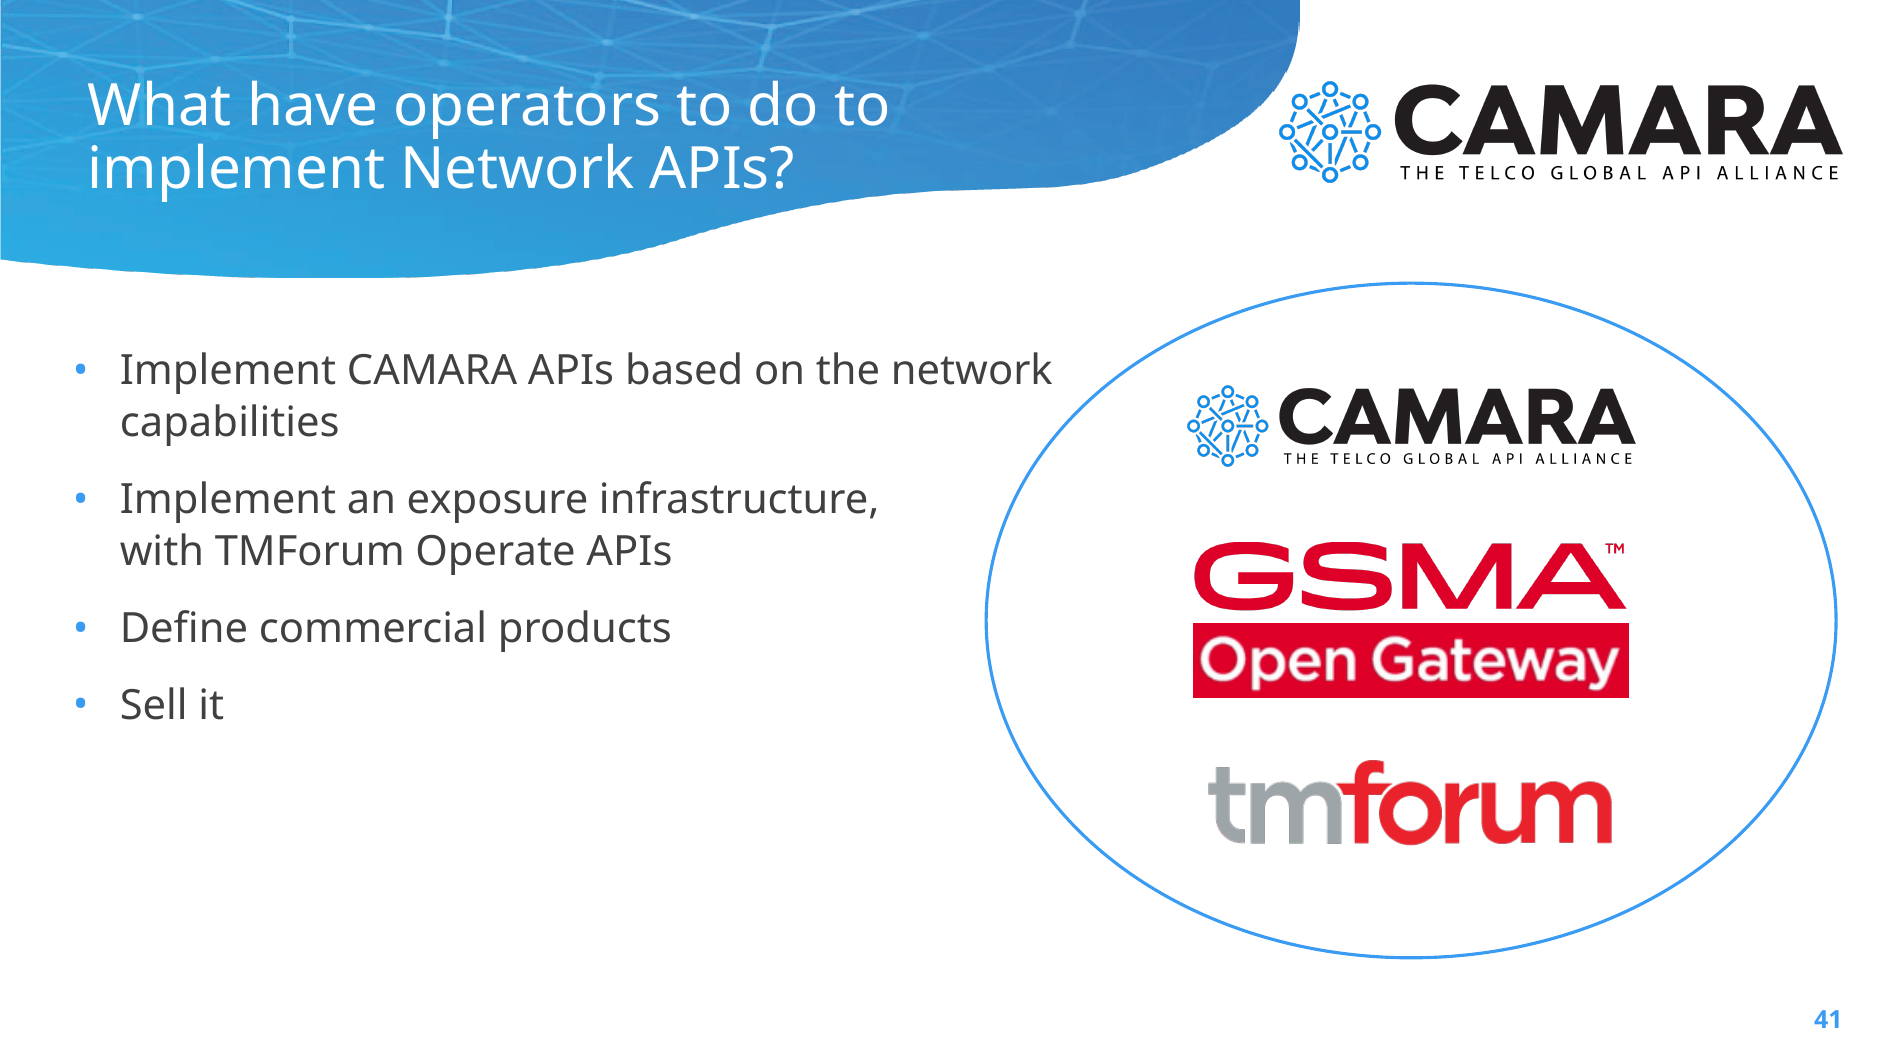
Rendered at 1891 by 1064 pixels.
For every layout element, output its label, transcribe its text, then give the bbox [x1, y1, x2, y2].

picture [1183, 382, 1639, 471]
title What have operators to do to implement Network APIs? [72, 67, 1869, 197]
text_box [1193, 541, 1629, 698]
list Implement CAMARA APIs based on the network capabilities Implement an exposure infrastructure, with TMForum Operate APIs Define commercial products Sell it [72, 341, 1134, 716]
picture [1183, 749, 1639, 859]
text_box [1003, 283, 1837, 958]
picture [0, 0, 1300, 278]
